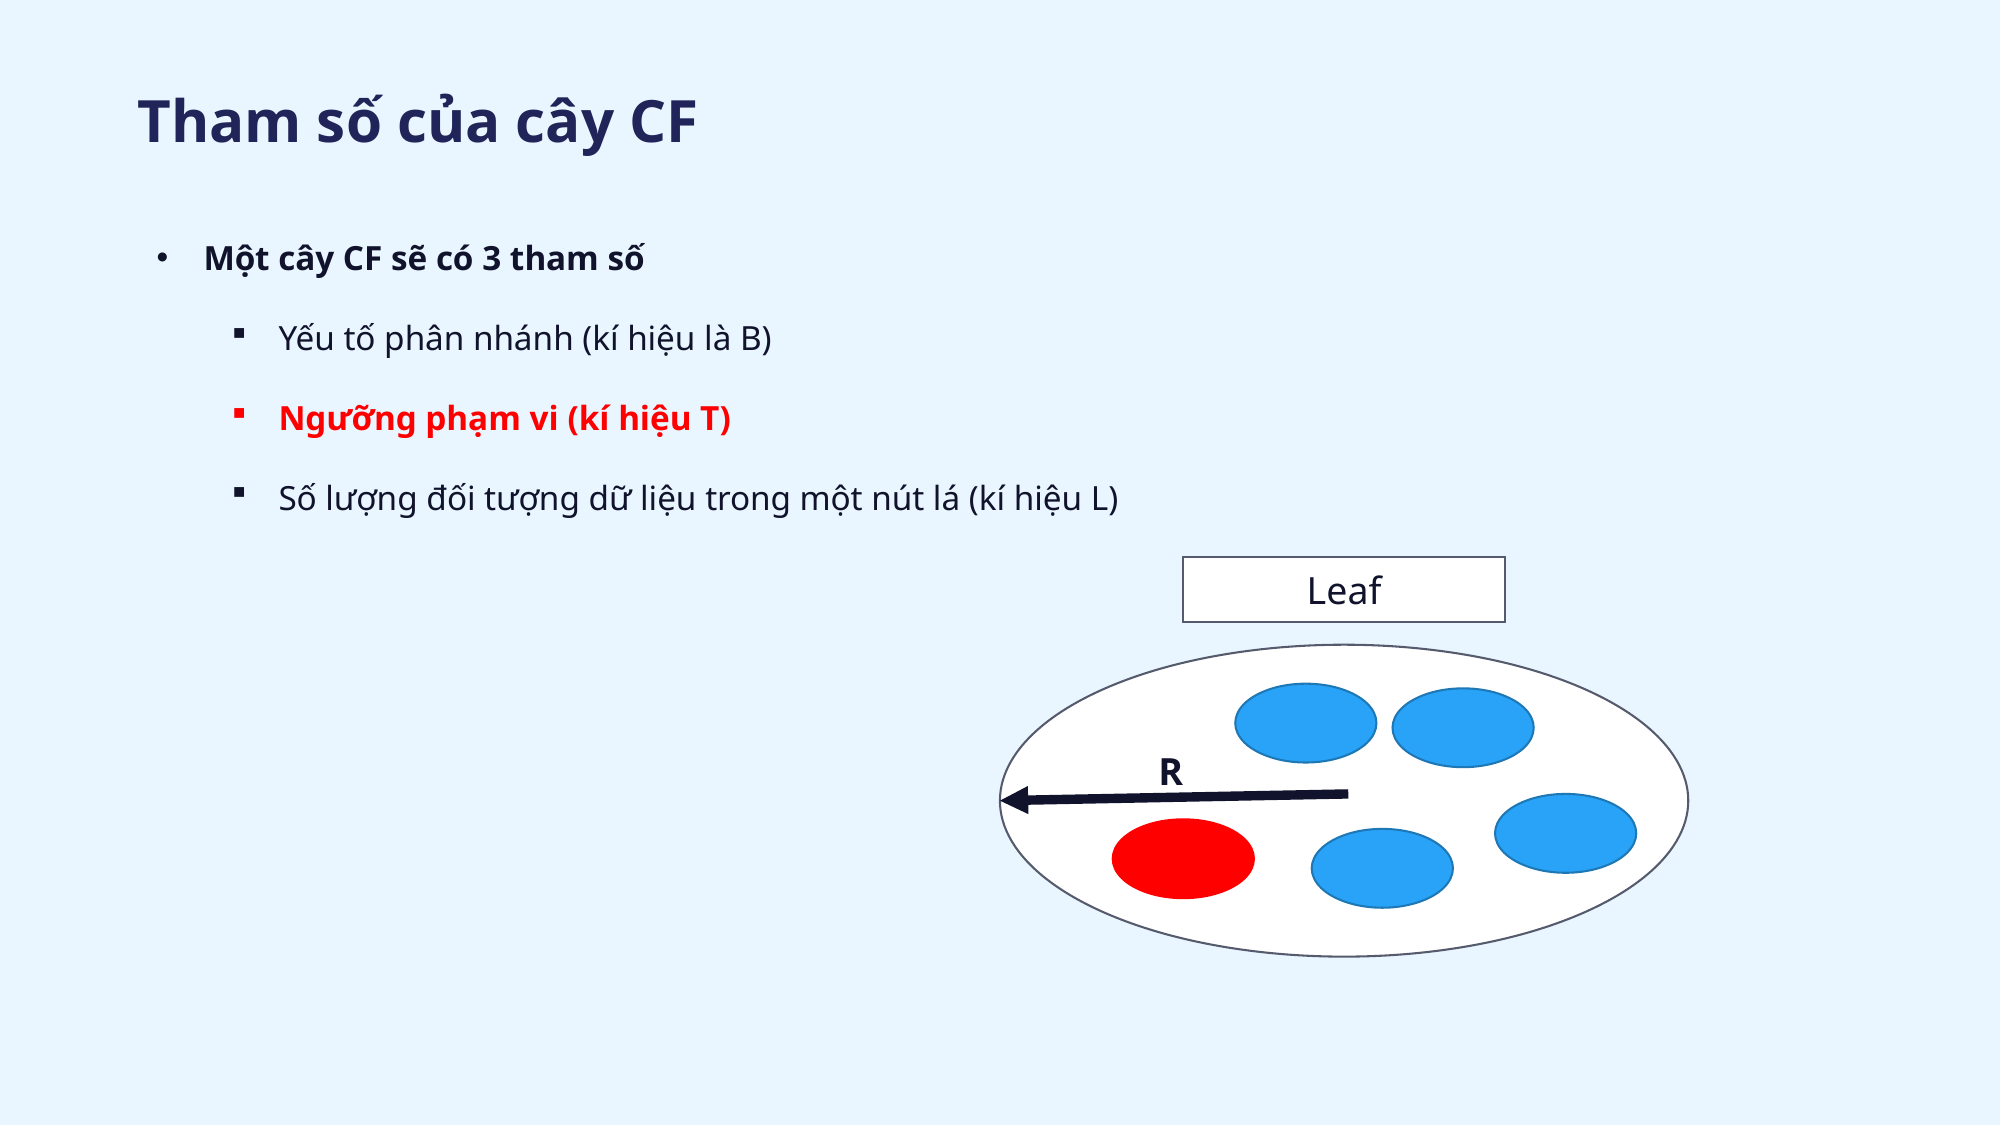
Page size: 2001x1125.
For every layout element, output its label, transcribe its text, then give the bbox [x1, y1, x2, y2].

text_box [1234, 682, 1378, 764]
text_box [998, 643, 1690, 958]
text_box [1310, 827, 1454, 909]
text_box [999, 793, 1349, 801]
text_box Leaf [1182, 556, 1506, 623]
text_box Một cây CF sẽ có 3 tham số Yếu tố phân nhánh (kí hiệu là B) Ngưỡng phạm vi (kí hiệu T) Số lượng đối tượng dữ liệu trong một nút lá (kí hiệu L) [141, 190, 1600, 525]
text_box Tham số của cây CF [122, 76, 2000, 162]
text_box [1493, 792, 1638, 874]
text_box [1391, 687, 1535, 769]
text_box [1111, 818, 1255, 900]
text_box R [1143, 740, 1198, 793]
